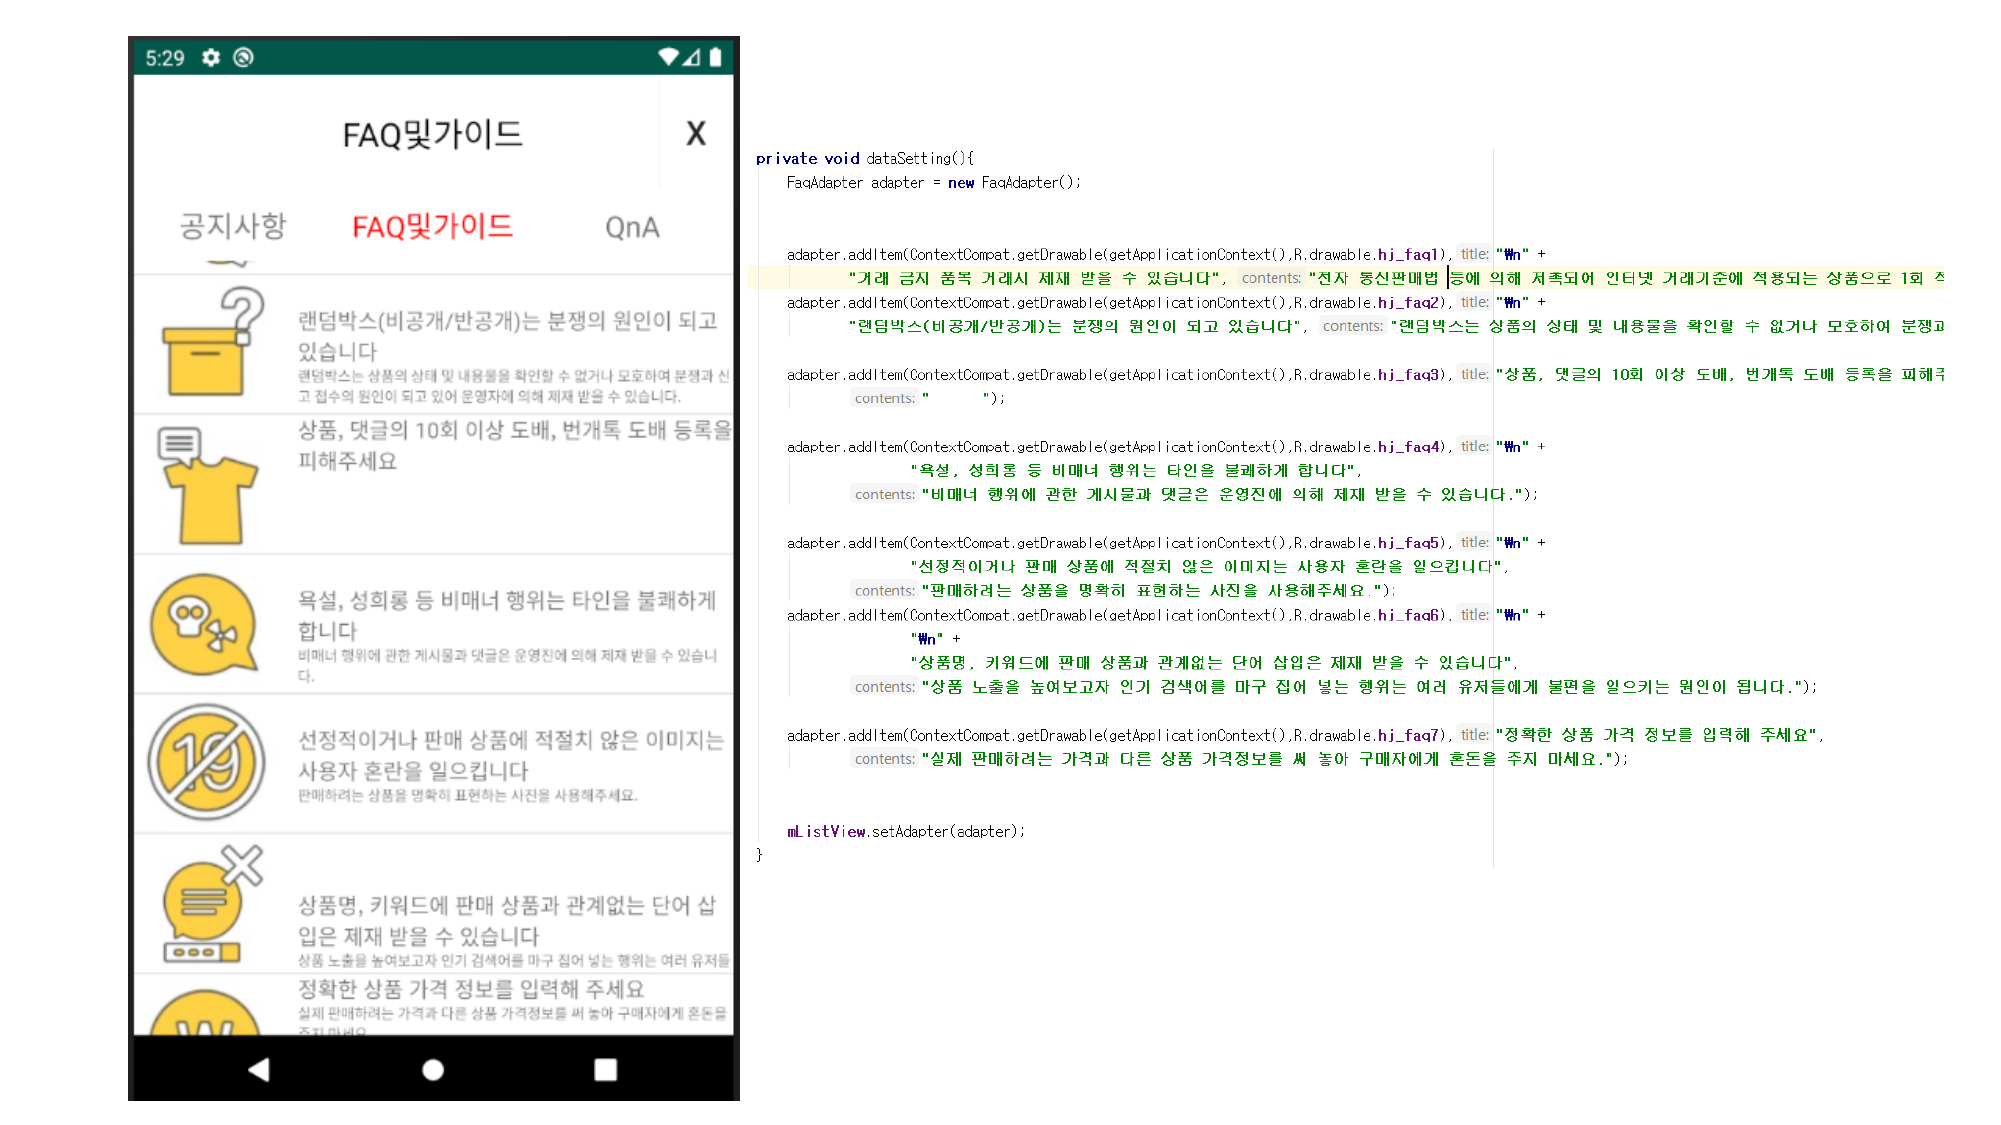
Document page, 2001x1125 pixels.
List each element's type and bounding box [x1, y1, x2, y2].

picture [748, 149, 1944, 868]
picture [128, 36, 740, 1102]
